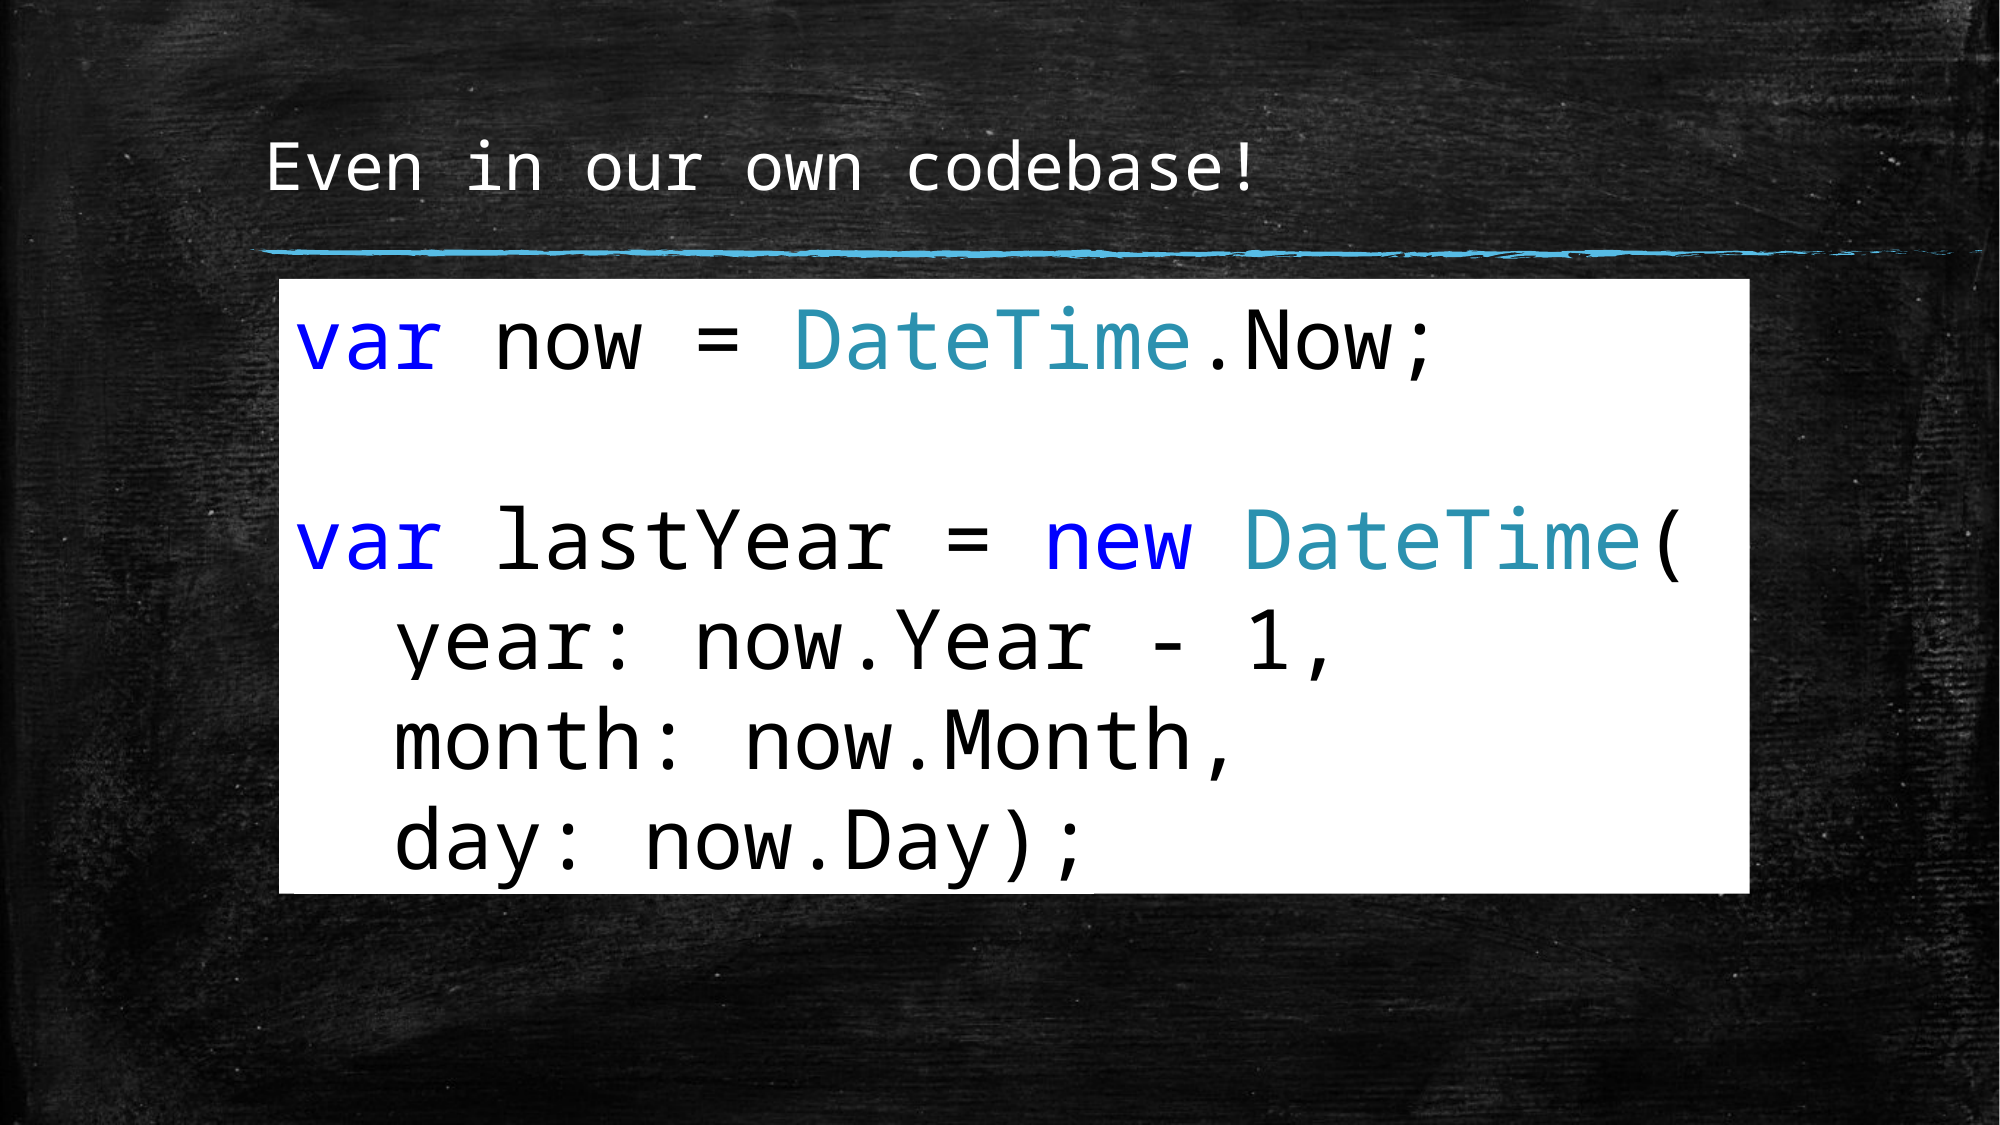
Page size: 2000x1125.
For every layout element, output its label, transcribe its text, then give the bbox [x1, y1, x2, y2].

title Even in our own codebase! [249, 45, 1750, 213]
text_box var now = DateTime.Now; var lastYear = new DateTime( year: now.Year - 1, month: now.Month, day: now.Day); [279, 278, 1750, 894]
